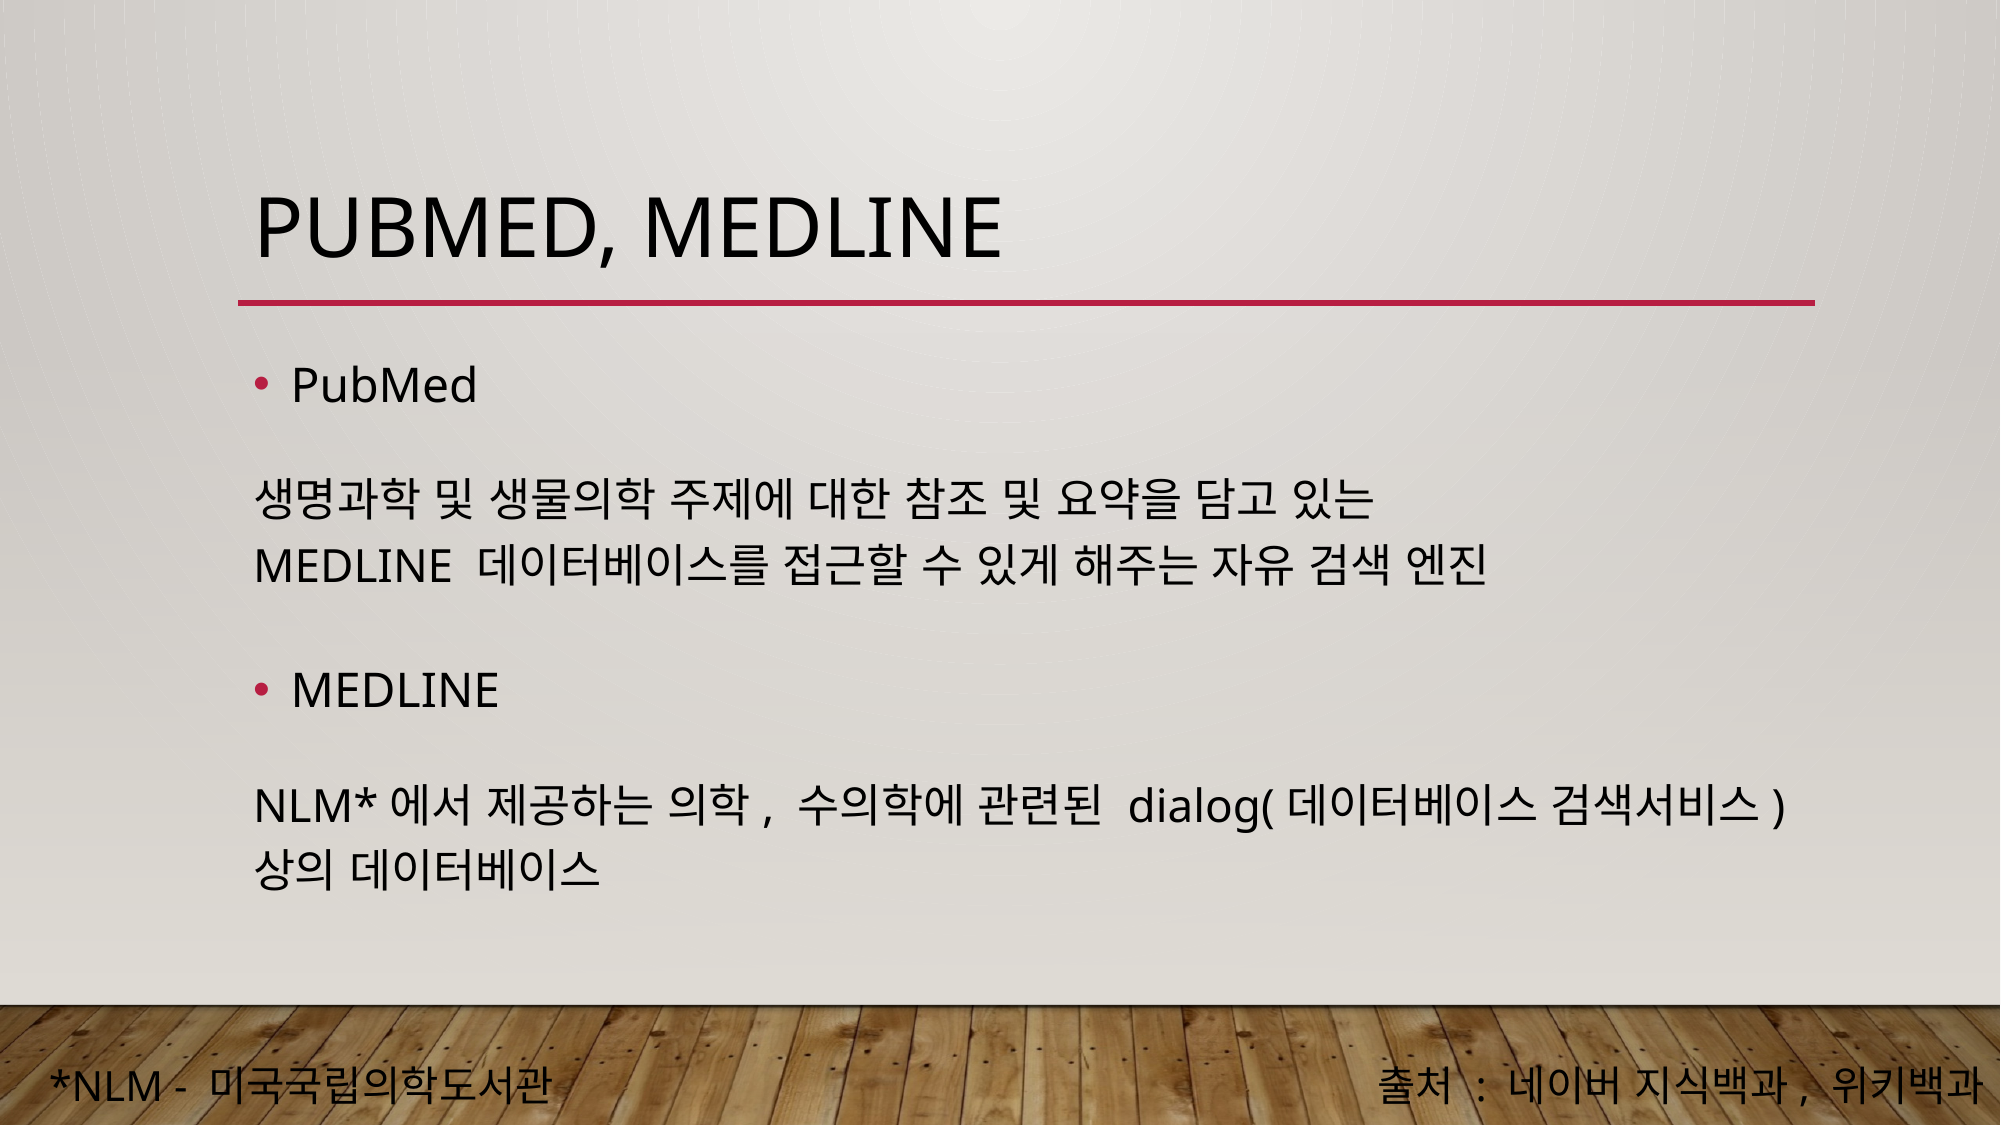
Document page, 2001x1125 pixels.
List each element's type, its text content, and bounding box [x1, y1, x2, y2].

picture [0, 1005, 2000, 1125]
text_box *nlm - 미국국립의학도서관 [33, 1057, 1610, 1125]
list PubMed 생명과학 및 생물의학 주제에 대한 참조 및 요약을 담고 있는 MEDLINE 데이터베이스를 접근할 수 있게 해주는 자유 검색 엔진 MEDLINE NLM*에서 제공하는 의학, 수의학에 관련된 dialog(데이터베이스 검색서비스) 상의 데이터베이스 [238, 335, 1814, 940]
text_box 출처 : 네이버 지식백과, 위키백과 [1610, 1057, 2000, 1125]
title Pubmed, medline [238, 178, 1814, 288]
